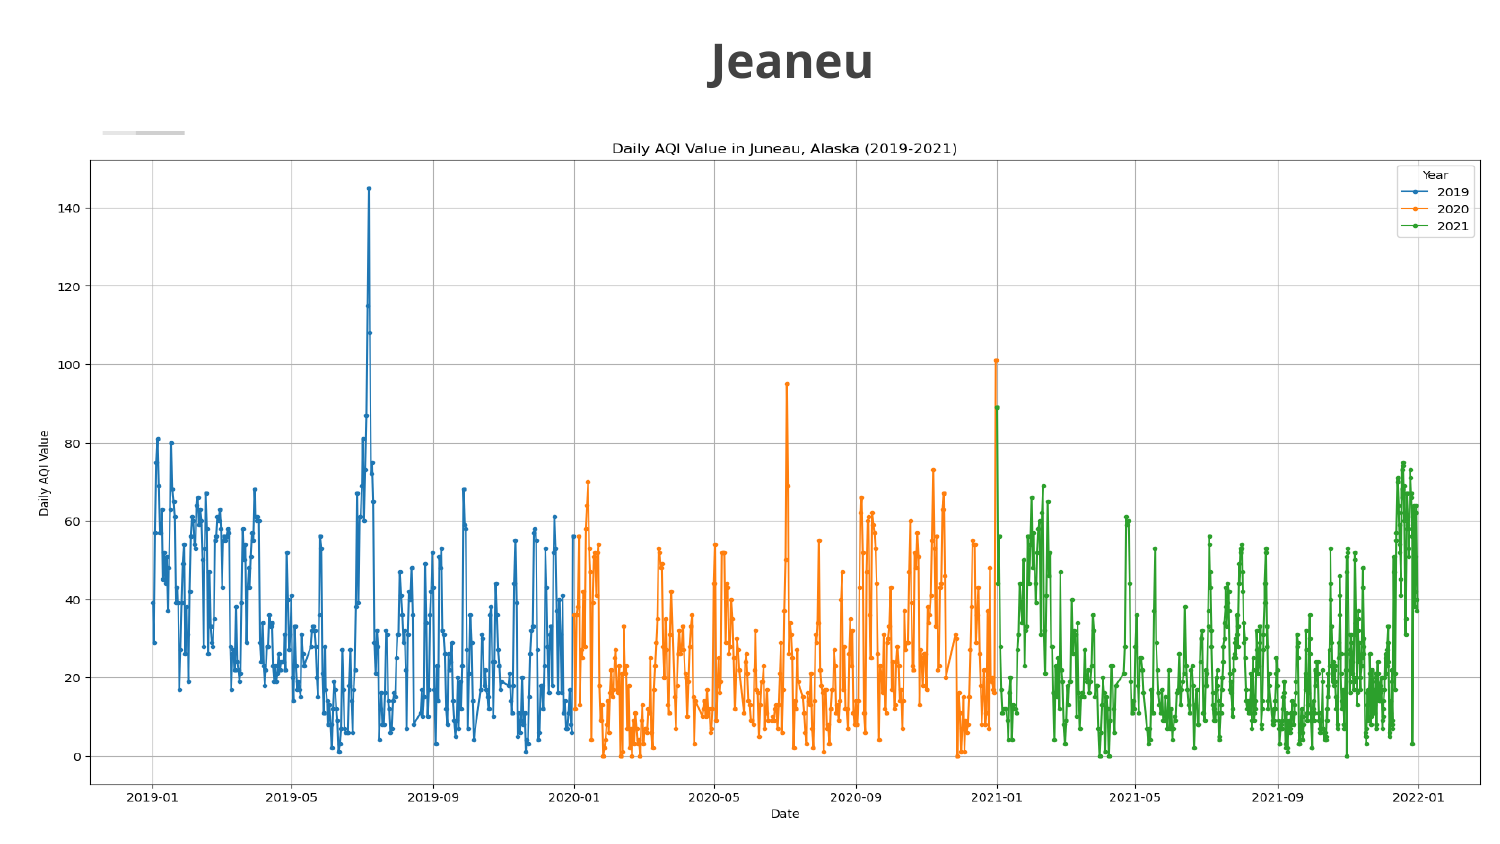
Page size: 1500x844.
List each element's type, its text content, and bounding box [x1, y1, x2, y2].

picture [30, 135, 1488, 827]
title Jeaneu [215, 15, 1370, 103]
